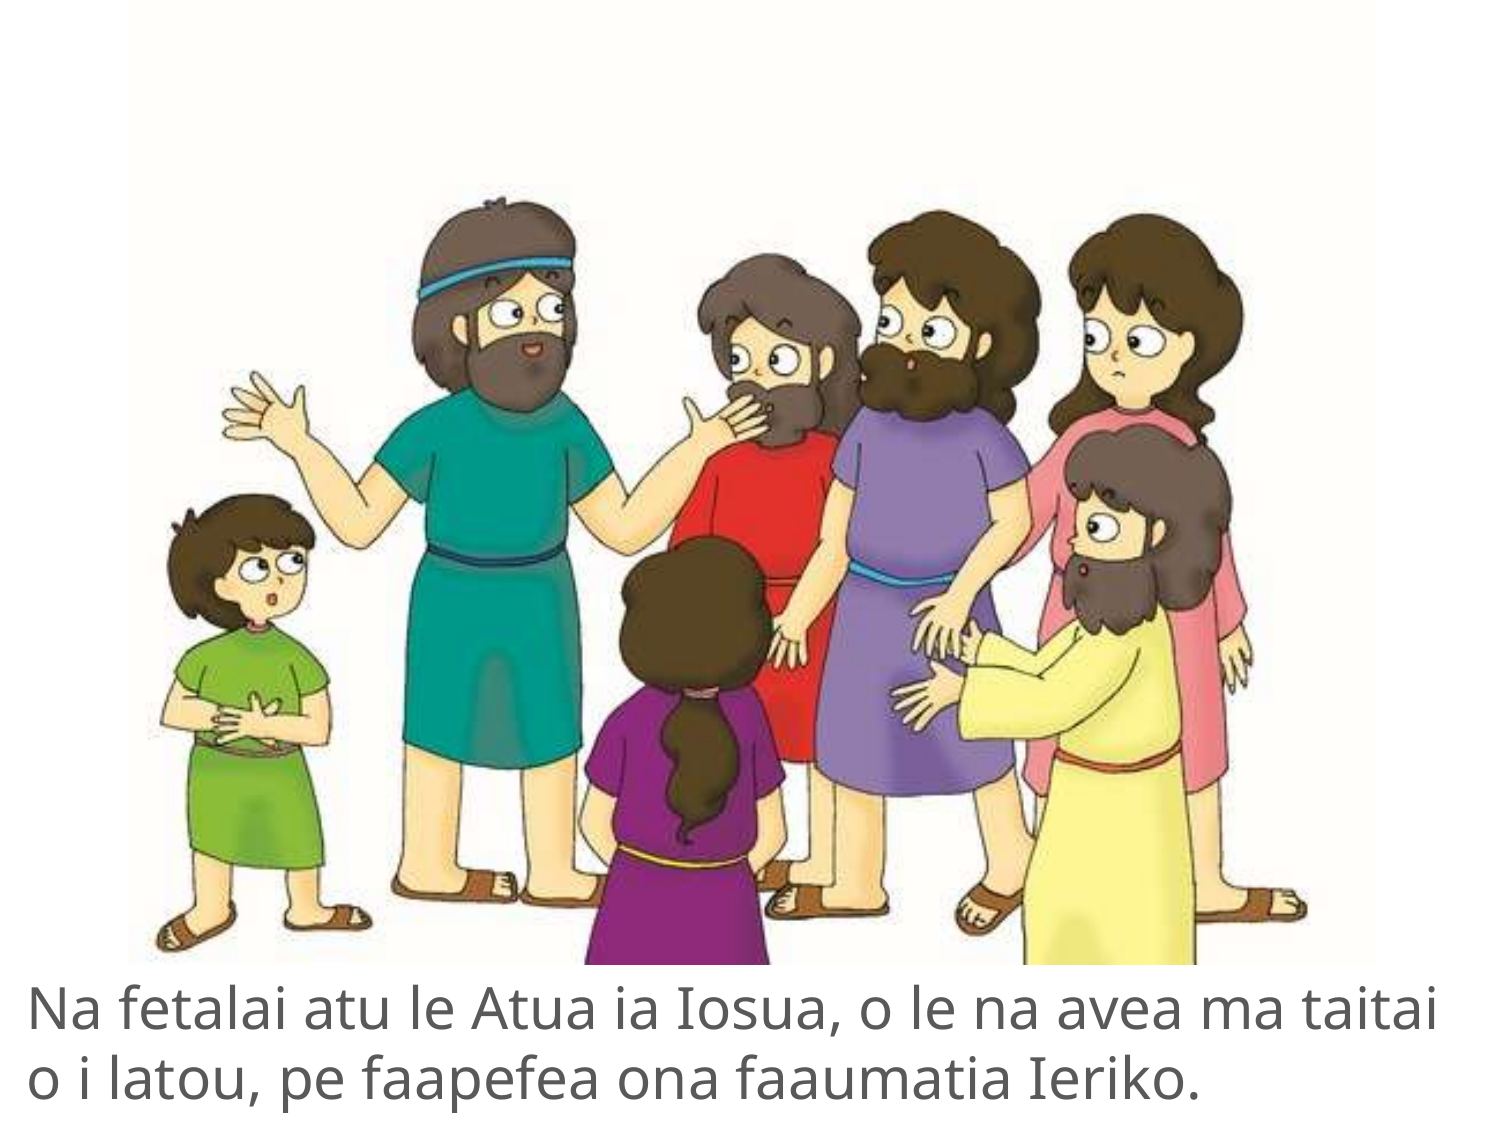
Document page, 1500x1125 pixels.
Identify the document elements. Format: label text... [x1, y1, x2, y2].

picture [128, 0, 1377, 965]
text_box Na fetalai atu le Atua ia Iosua, o le na avea ma taitai o i latou, pe faapefea ona faaumatia Ieriko. [11, 964, 1483, 1119]
